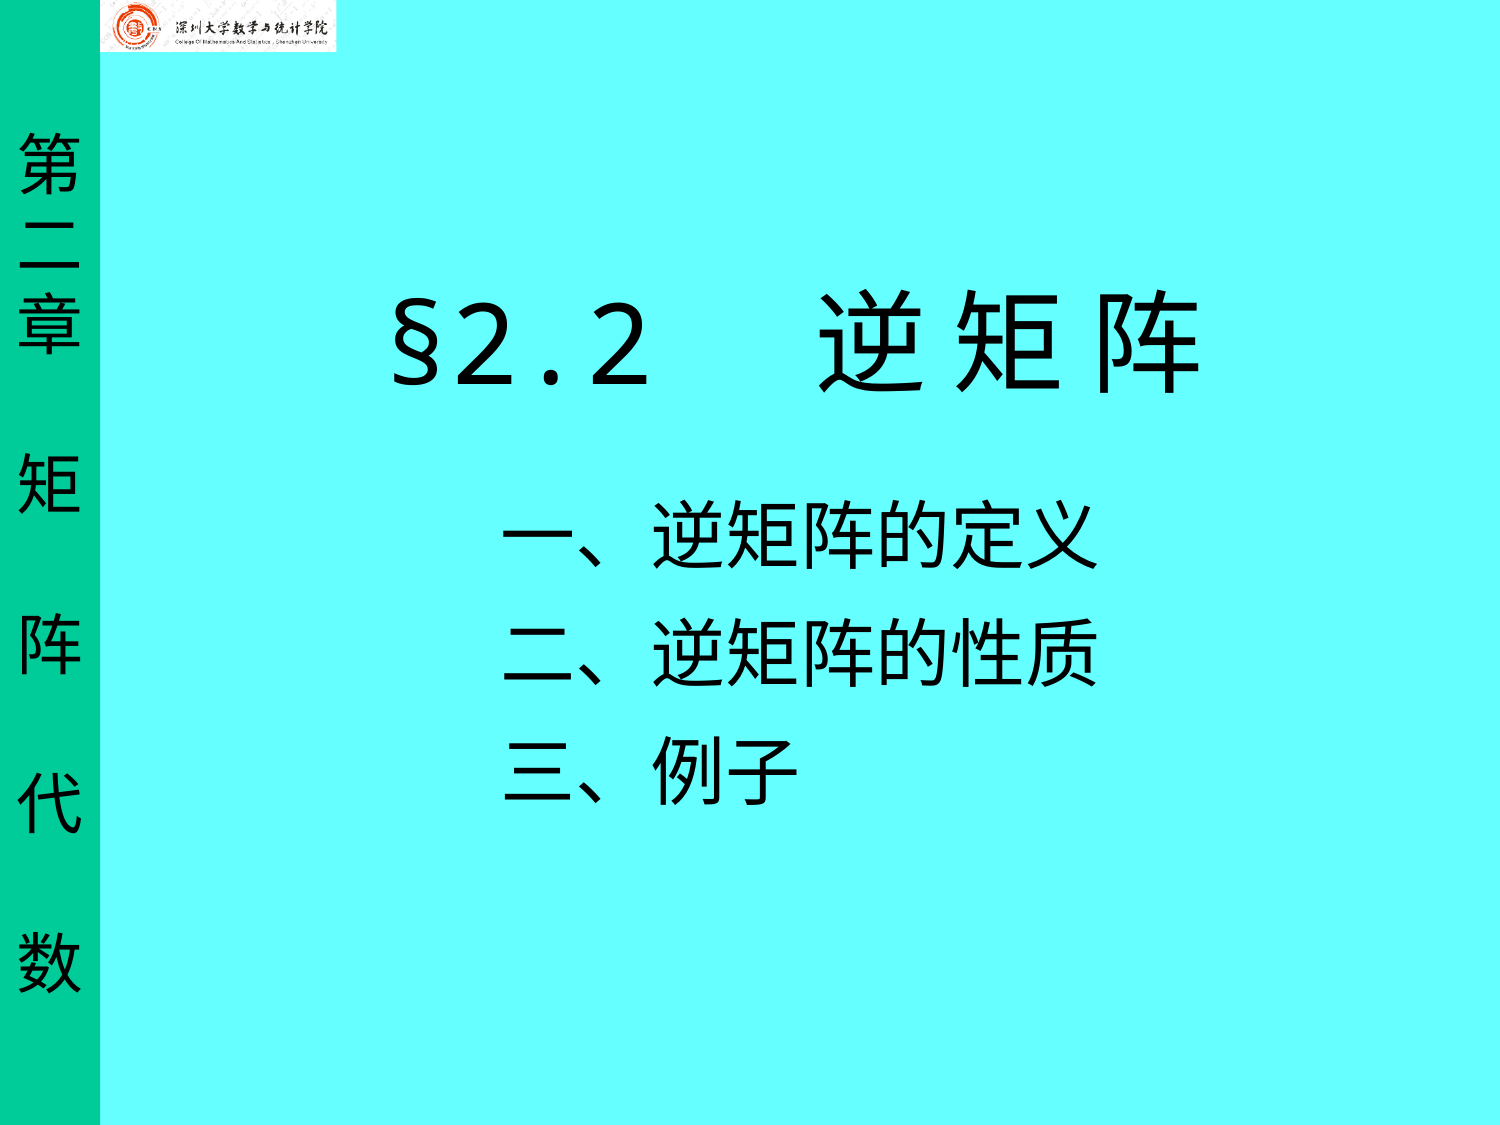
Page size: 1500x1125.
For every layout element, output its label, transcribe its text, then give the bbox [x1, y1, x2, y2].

text_box 二、逆矩阵的性质 [486, 598, 1116, 704]
text_box 三、例子 [486, 717, 816, 822]
text_box 一、逆矩阵的定义 [486, 480, 1116, 586]
picture [100, 0, 337, 52]
title §2.2 逆 矩 阵 [265, 238, 1321, 442]
